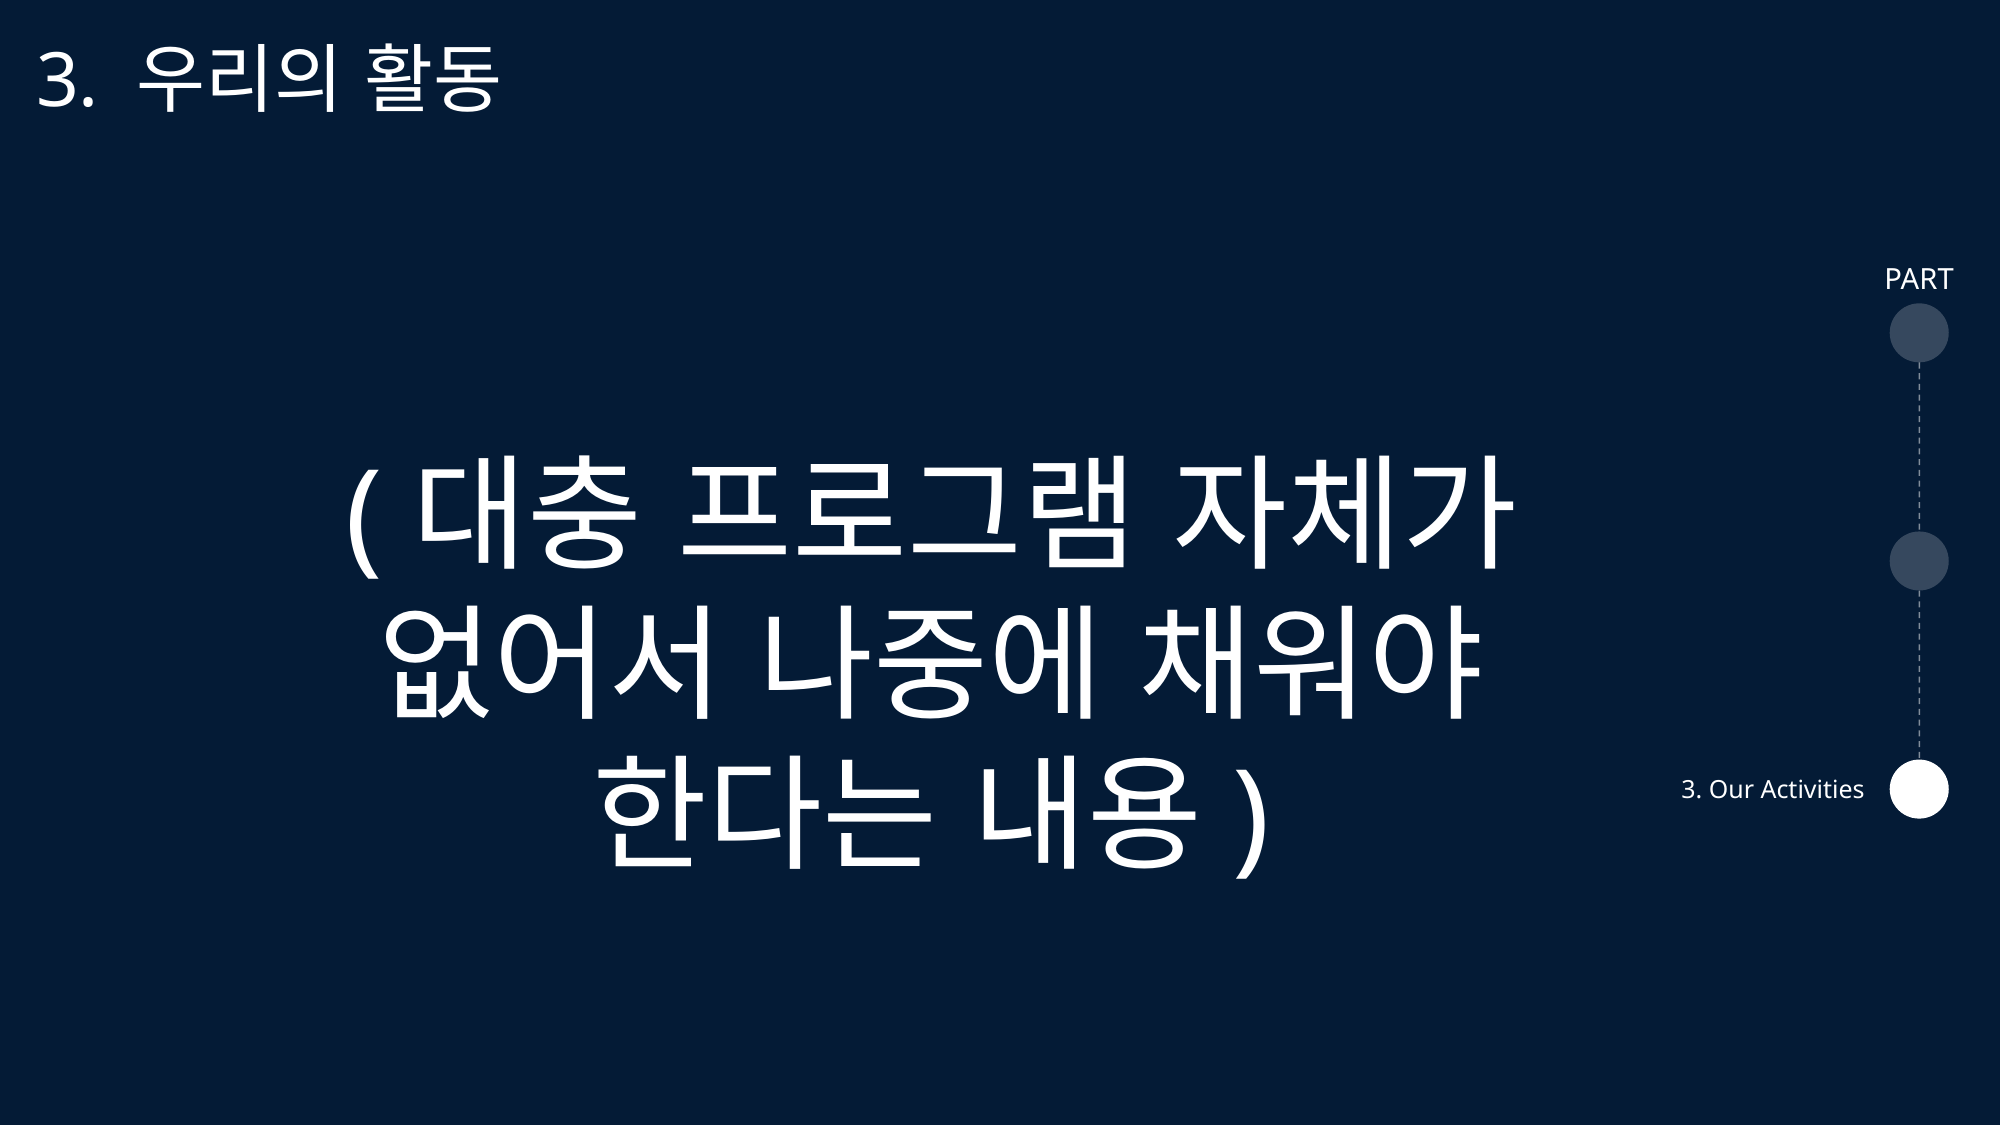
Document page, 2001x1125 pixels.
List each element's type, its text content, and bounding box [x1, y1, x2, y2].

text_box (대충 프로그램 자체가 없어서 나중에 채워야 한다는 내용) [174, 427, 1688, 892]
text_box PART [1869, 252, 1969, 303]
text_box [1888, 530, 1950, 592]
text_box [1888, 303, 1950, 364]
text_box [1888, 758, 1950, 820]
text_box 3. Our Activities [1688, 766, 1880, 812]
text_box 3. 우리의 활동 [21, 23, 986, 129]
